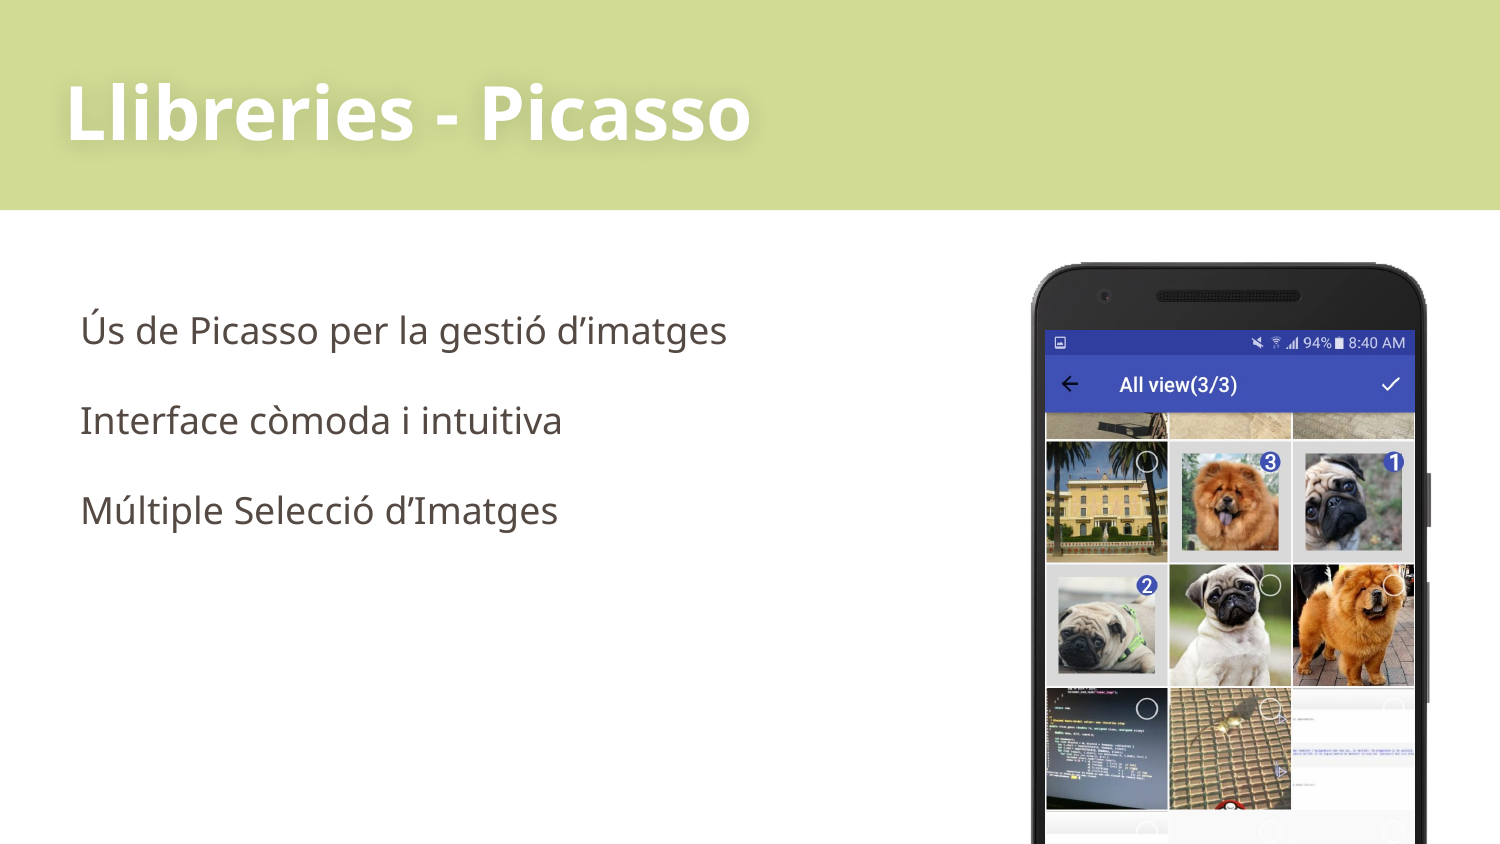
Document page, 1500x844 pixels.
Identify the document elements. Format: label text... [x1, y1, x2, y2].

title Llibreries - Picasso [49, 50, 1015, 192]
text_box [0, 0, 1500, 211]
picture [1025, 262, 1435, 844]
text_box Ús de Picasso per la gestió d’imatges Interface còmoda i intuitiva Múltiple Selecció d’Imatges [65, 292, 955, 740]
